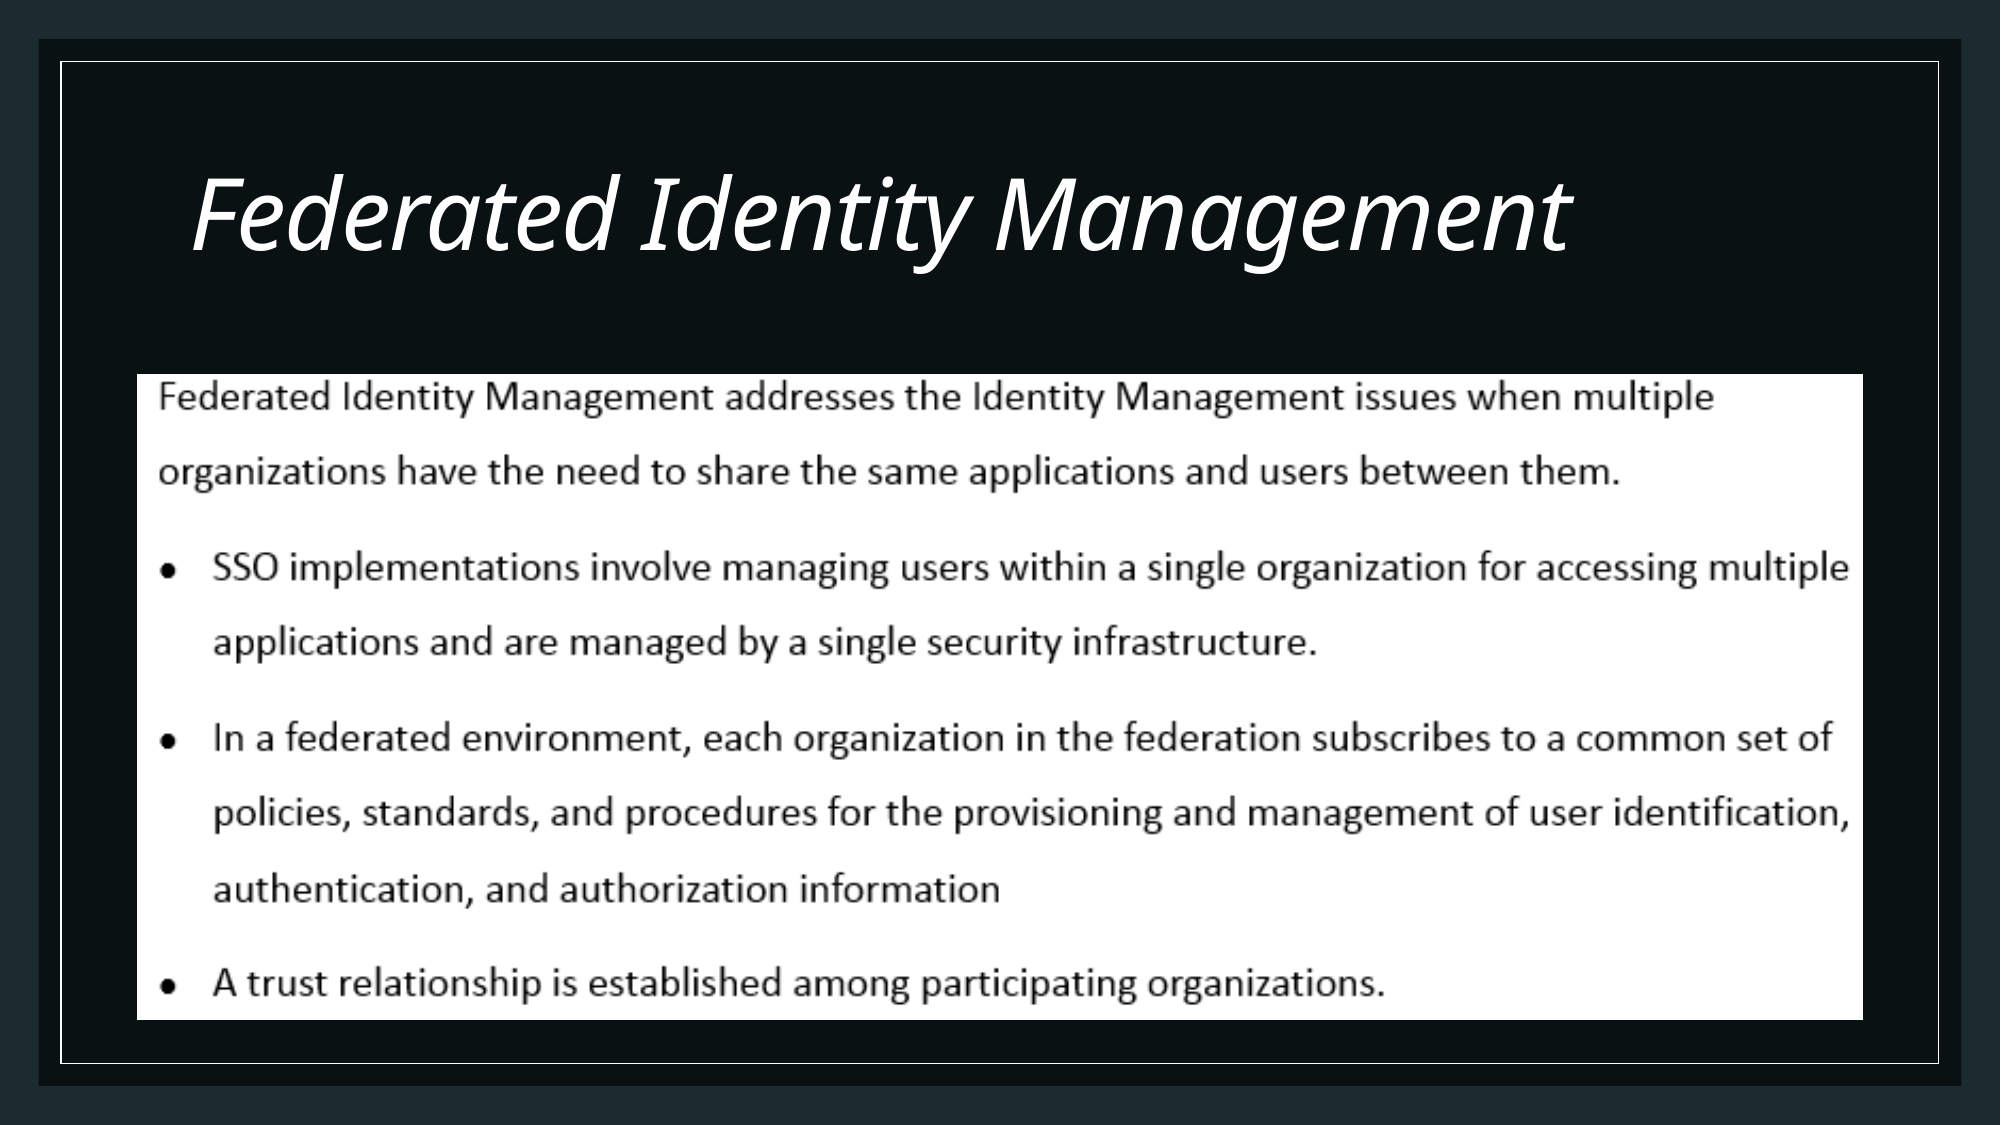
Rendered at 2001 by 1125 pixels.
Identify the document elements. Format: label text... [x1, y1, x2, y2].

title Federated Identity Management [174, 105, 1825, 331]
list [137, 374, 1863, 1020]
